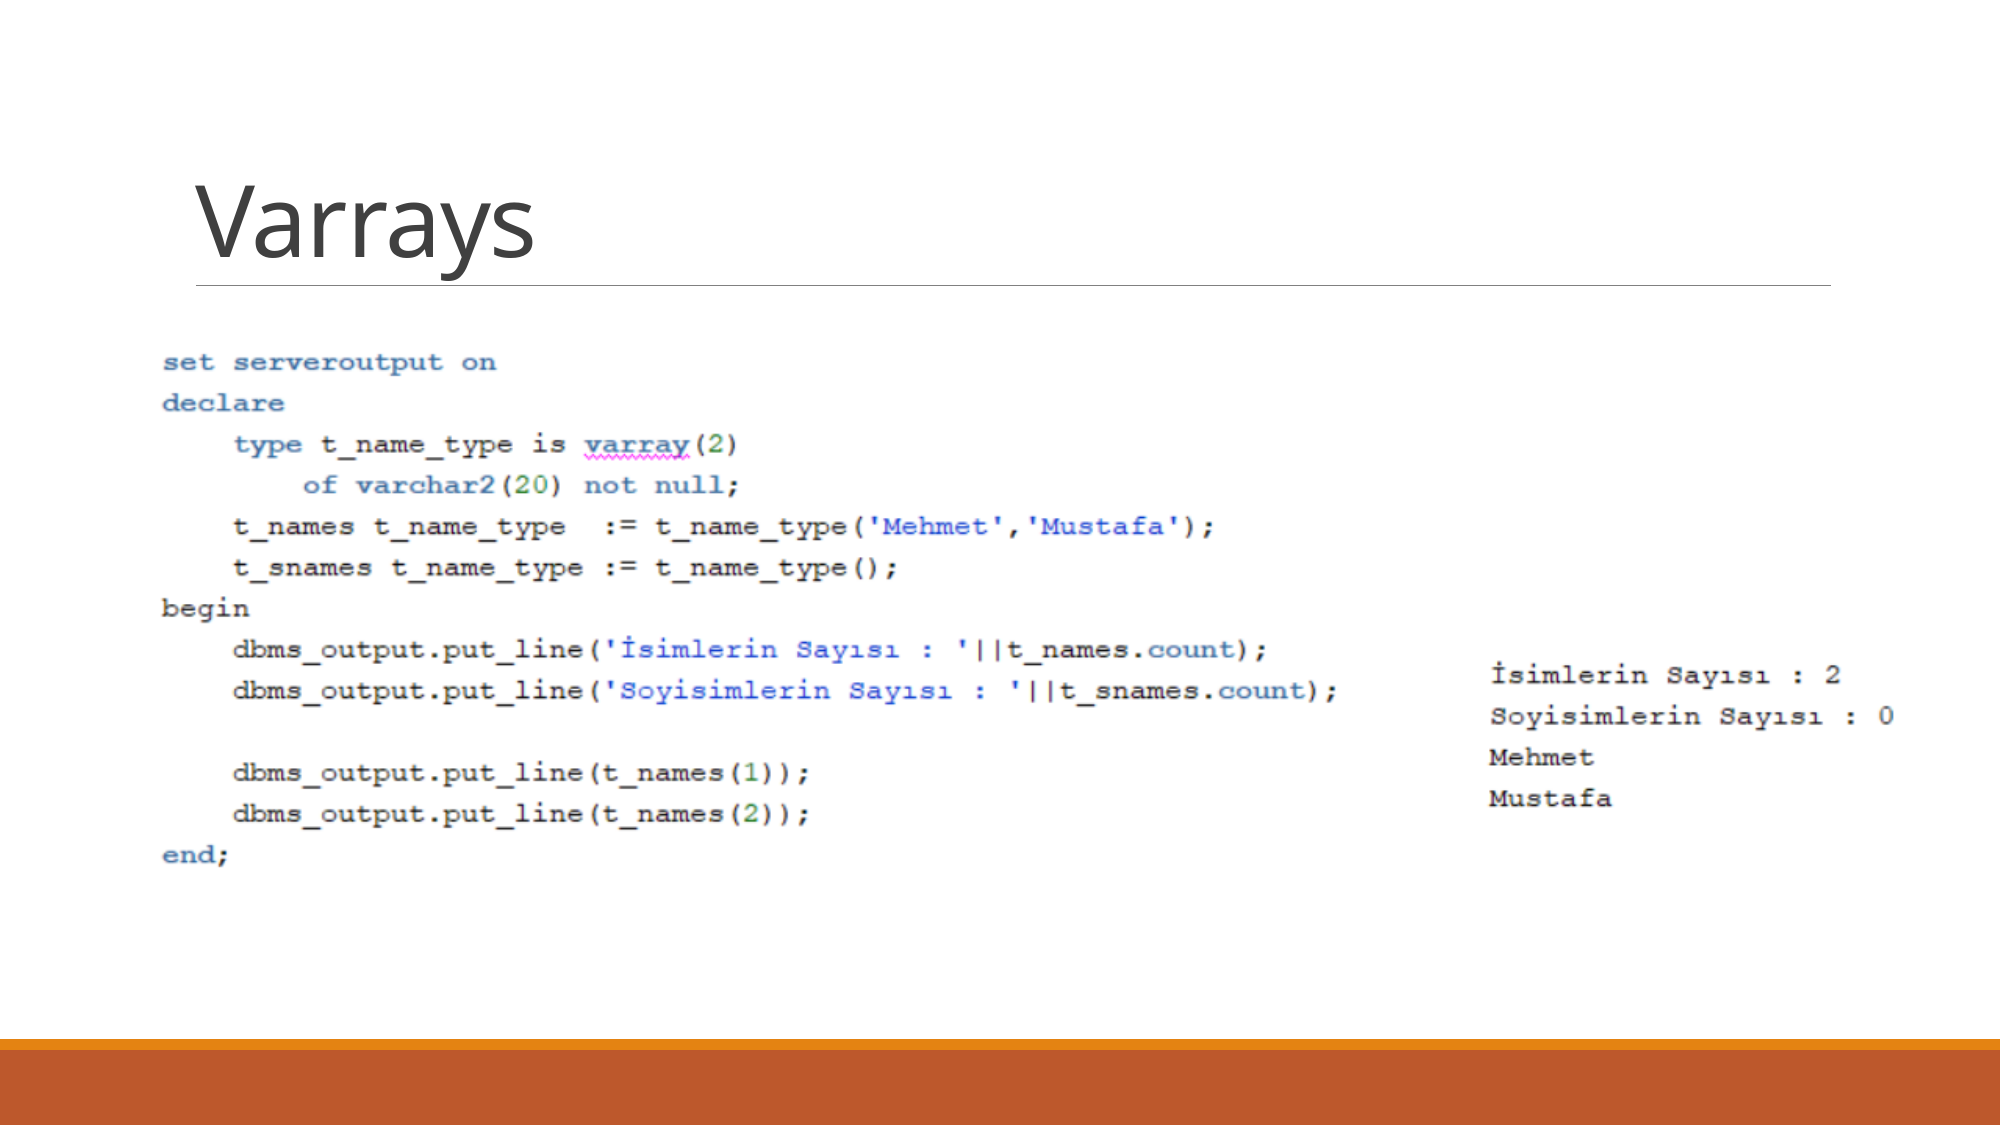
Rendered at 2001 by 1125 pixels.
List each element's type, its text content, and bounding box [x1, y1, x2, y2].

title Varrays [180, 47, 1830, 285]
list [157, 333, 1348, 898]
picture [1484, 649, 1975, 898]
